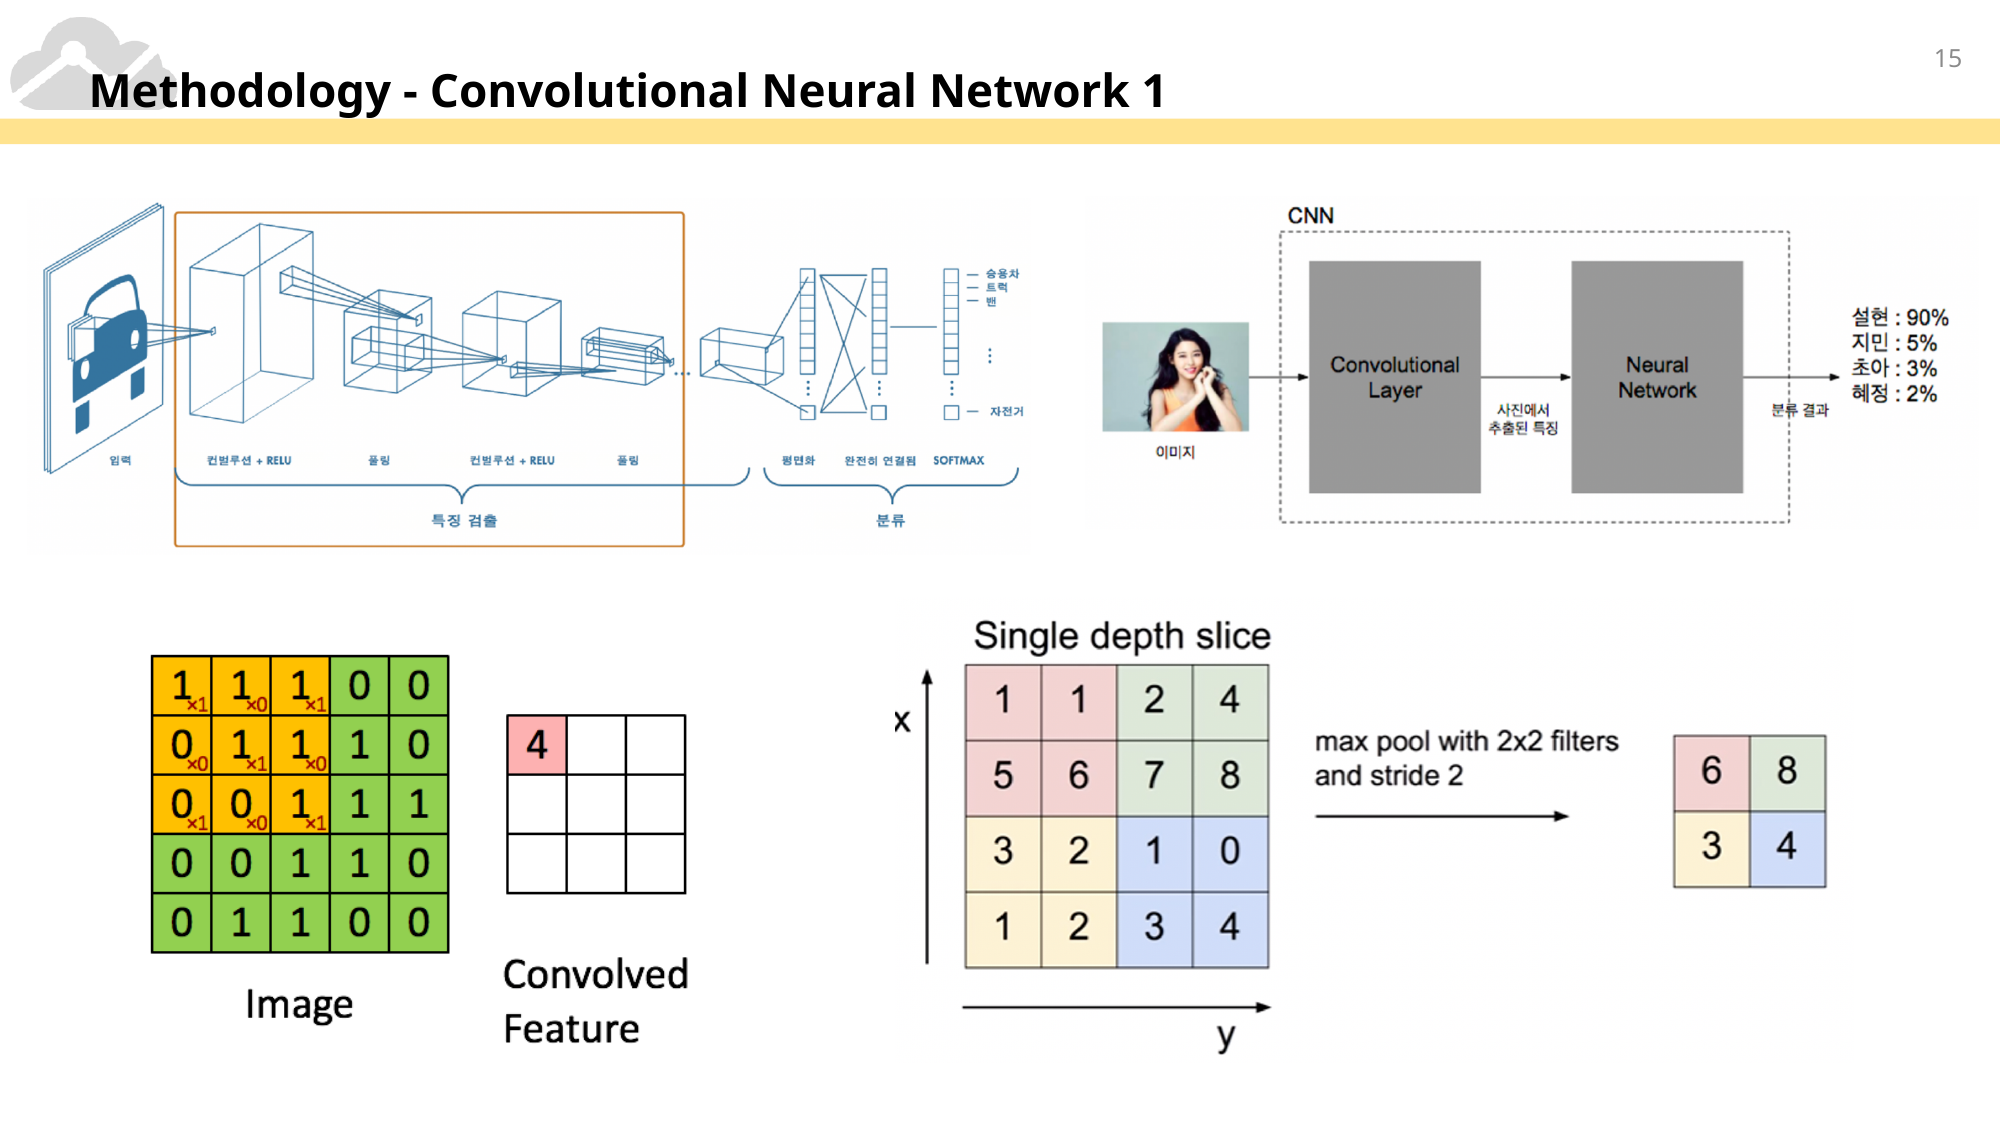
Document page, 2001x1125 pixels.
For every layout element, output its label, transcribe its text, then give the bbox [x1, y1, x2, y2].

picture [0, 198, 1040, 565]
picture [93, 597, 742, 1071]
slide_number 15 [1527, 29, 1978, 90]
text_box Methodology - Convolutional Neural Network 1 [73, 54, 1183, 125]
picture [1054, 196, 2000, 563]
picture [895, 597, 1855, 1071]
picture [0, 8, 188, 121]
